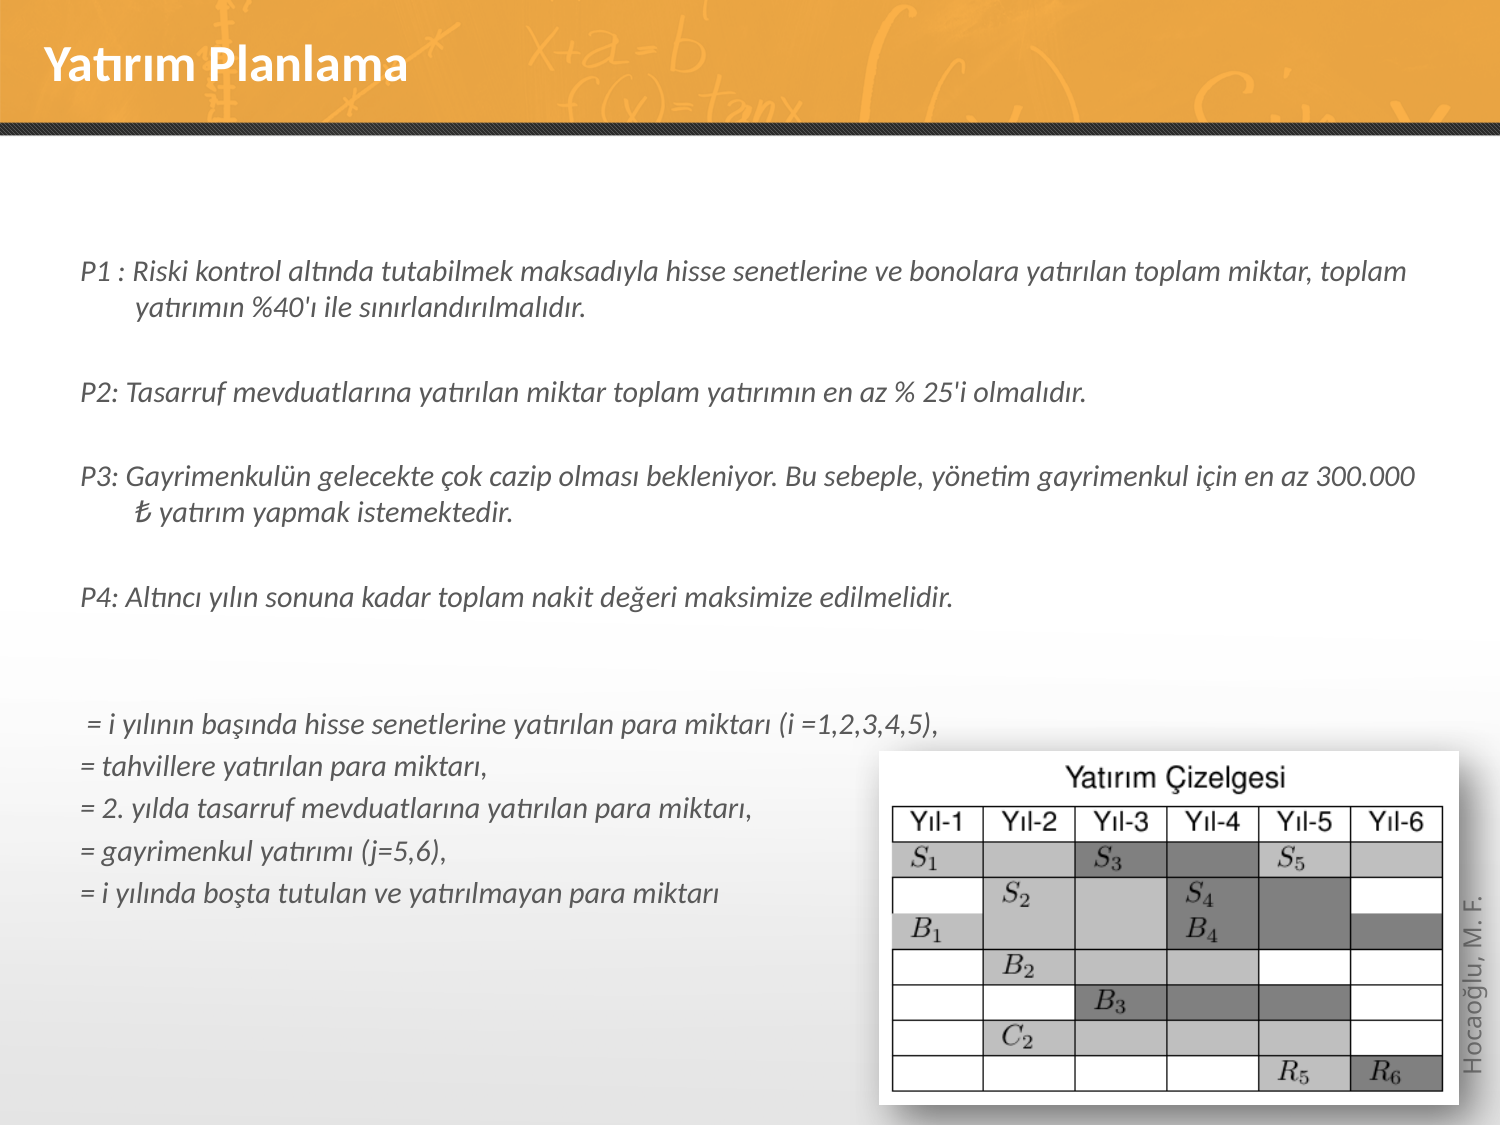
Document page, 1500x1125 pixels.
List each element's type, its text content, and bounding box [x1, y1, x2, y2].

title Yatırım Planlama [29, 0, 1287, 126]
picture [0, 0, 1500, 1125]
